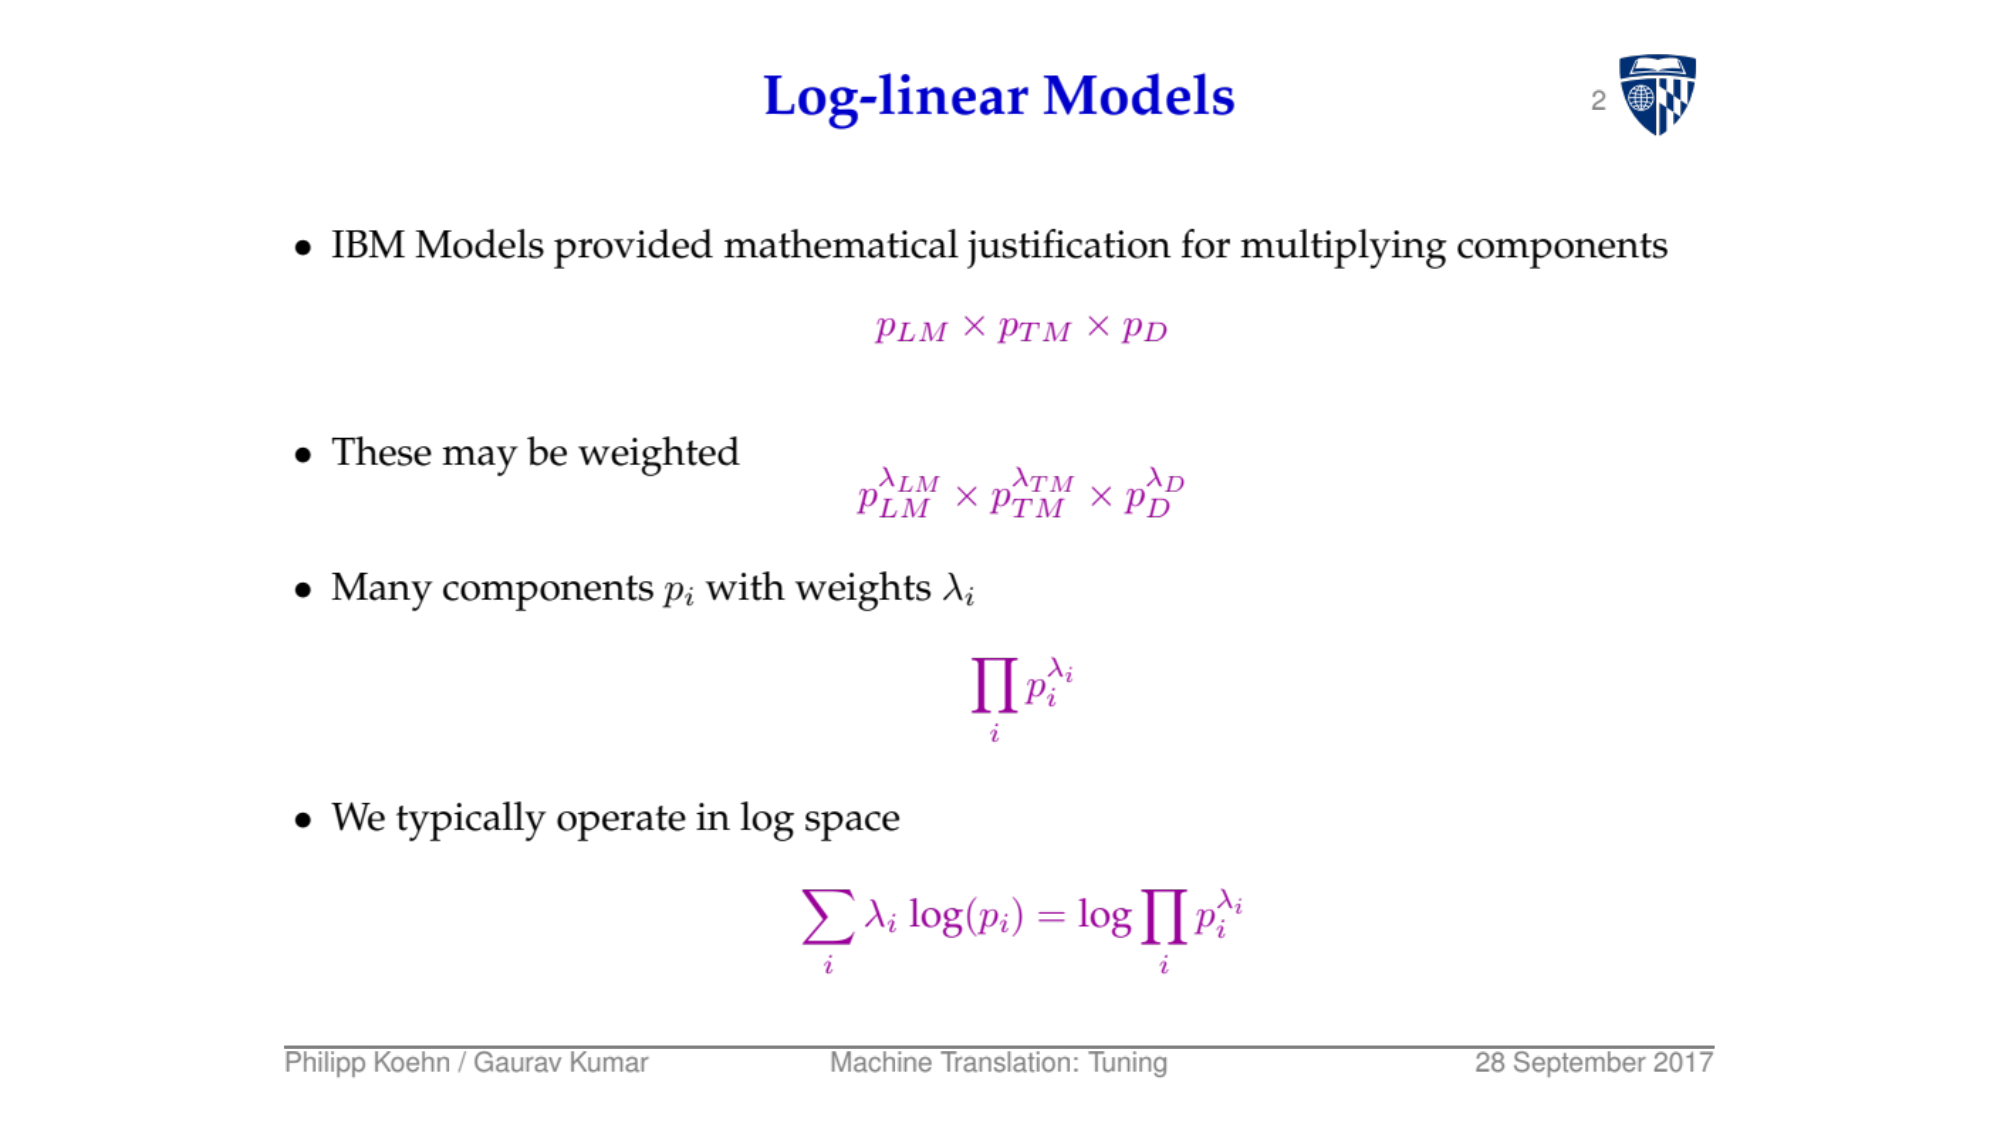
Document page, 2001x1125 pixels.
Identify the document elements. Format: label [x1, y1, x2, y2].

picture [201, 0, 1795, 1125]
